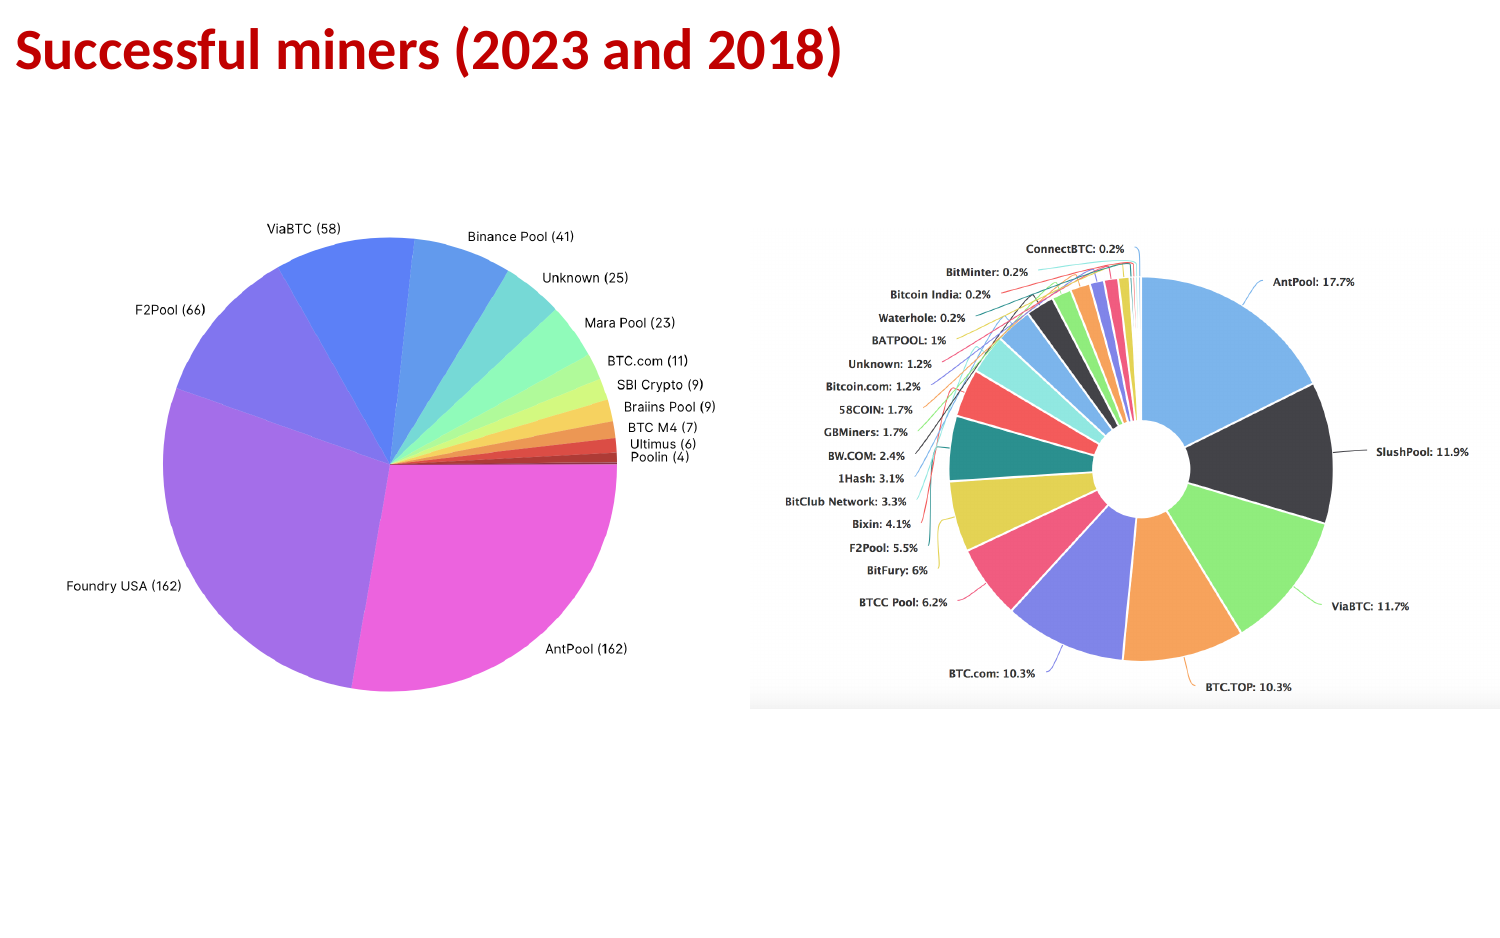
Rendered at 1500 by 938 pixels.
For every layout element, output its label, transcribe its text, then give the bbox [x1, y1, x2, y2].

picture [11, 197, 751, 741]
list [755, 228, 1500, 710]
title Successful miners (2023 and 2018) [0, 0, 1350, 125]
